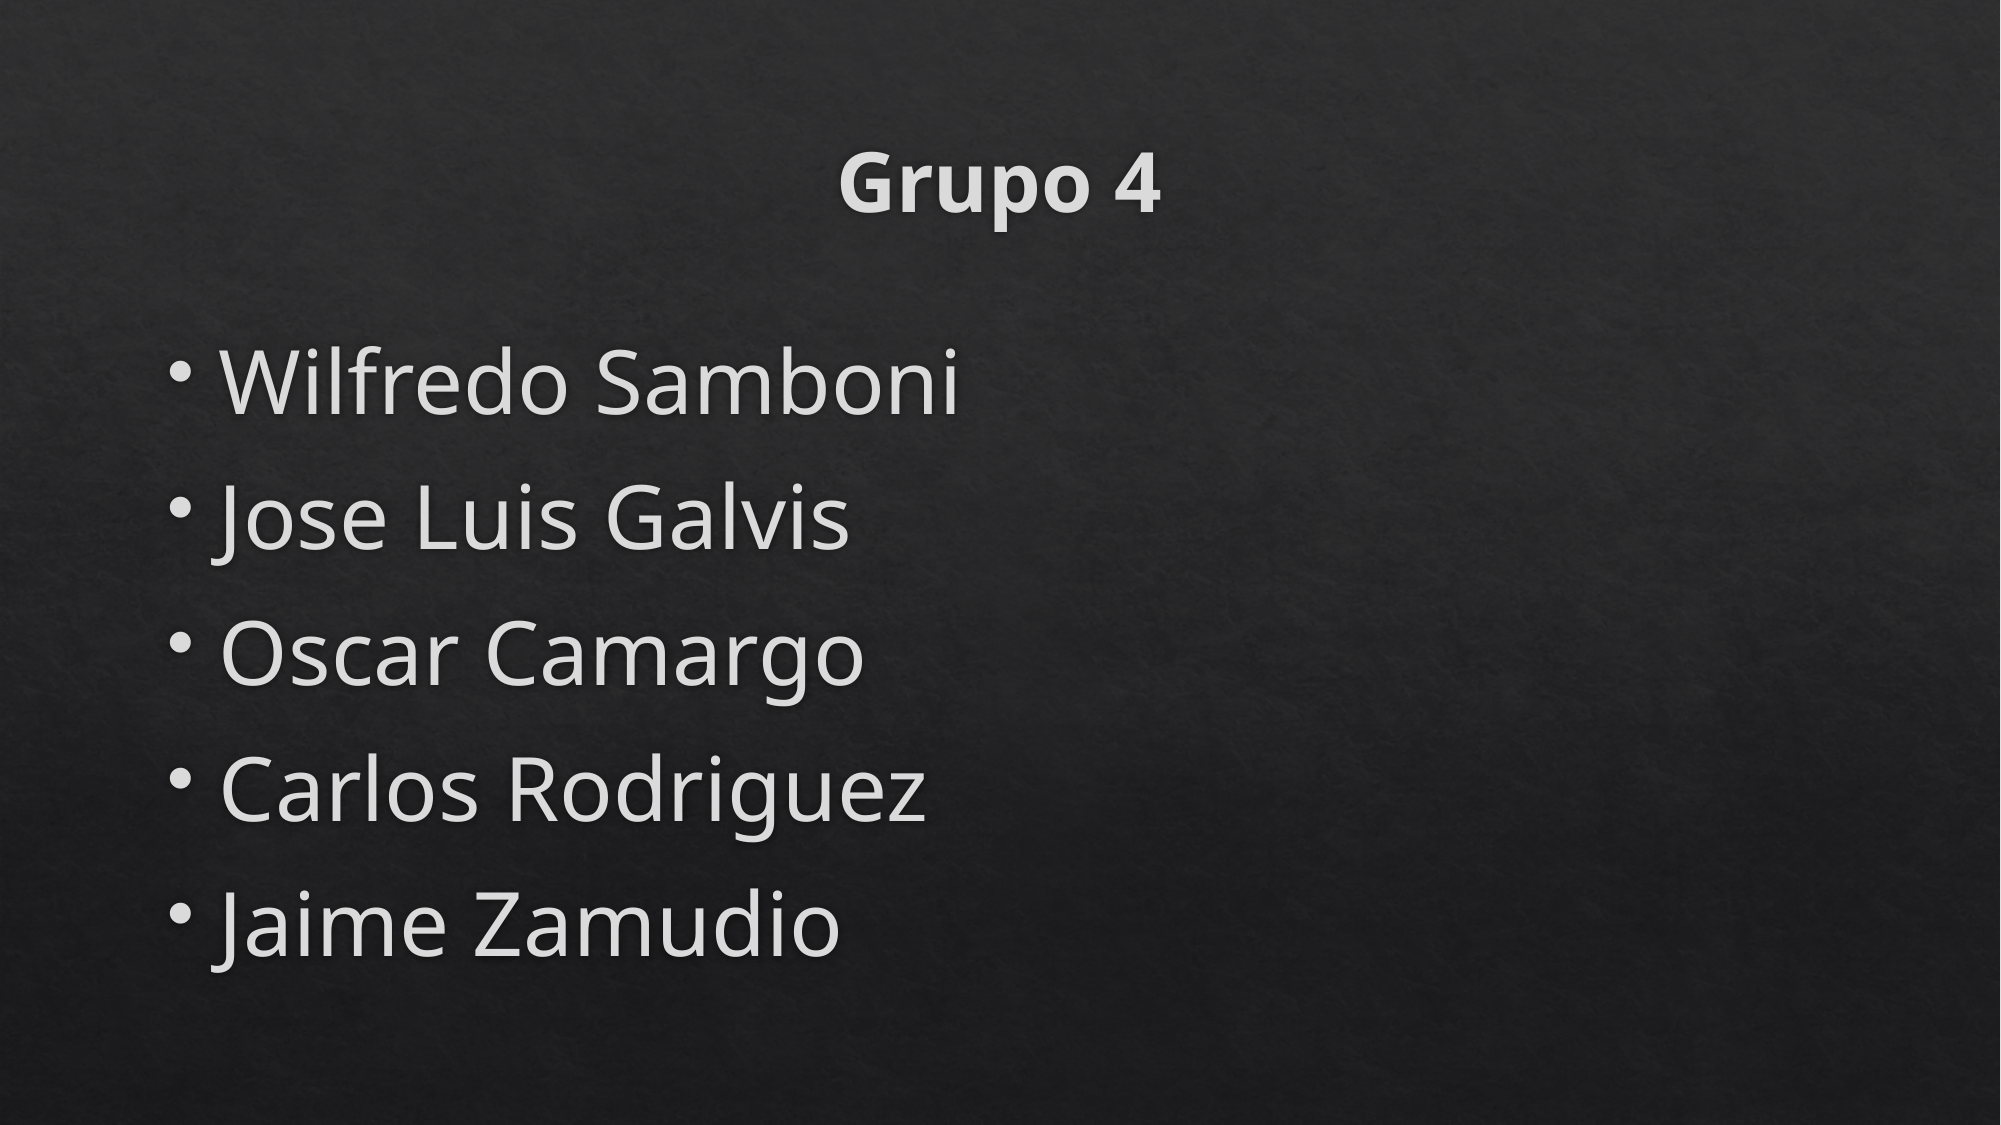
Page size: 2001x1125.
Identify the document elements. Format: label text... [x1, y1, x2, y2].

list Wilfredo Samboni Jose Luis Galvis Oscar Camargo Carlos Rodriguez Jaime Zamudio [149, 317, 1849, 984]
title Grupo 4 [149, 99, 1849, 260]
